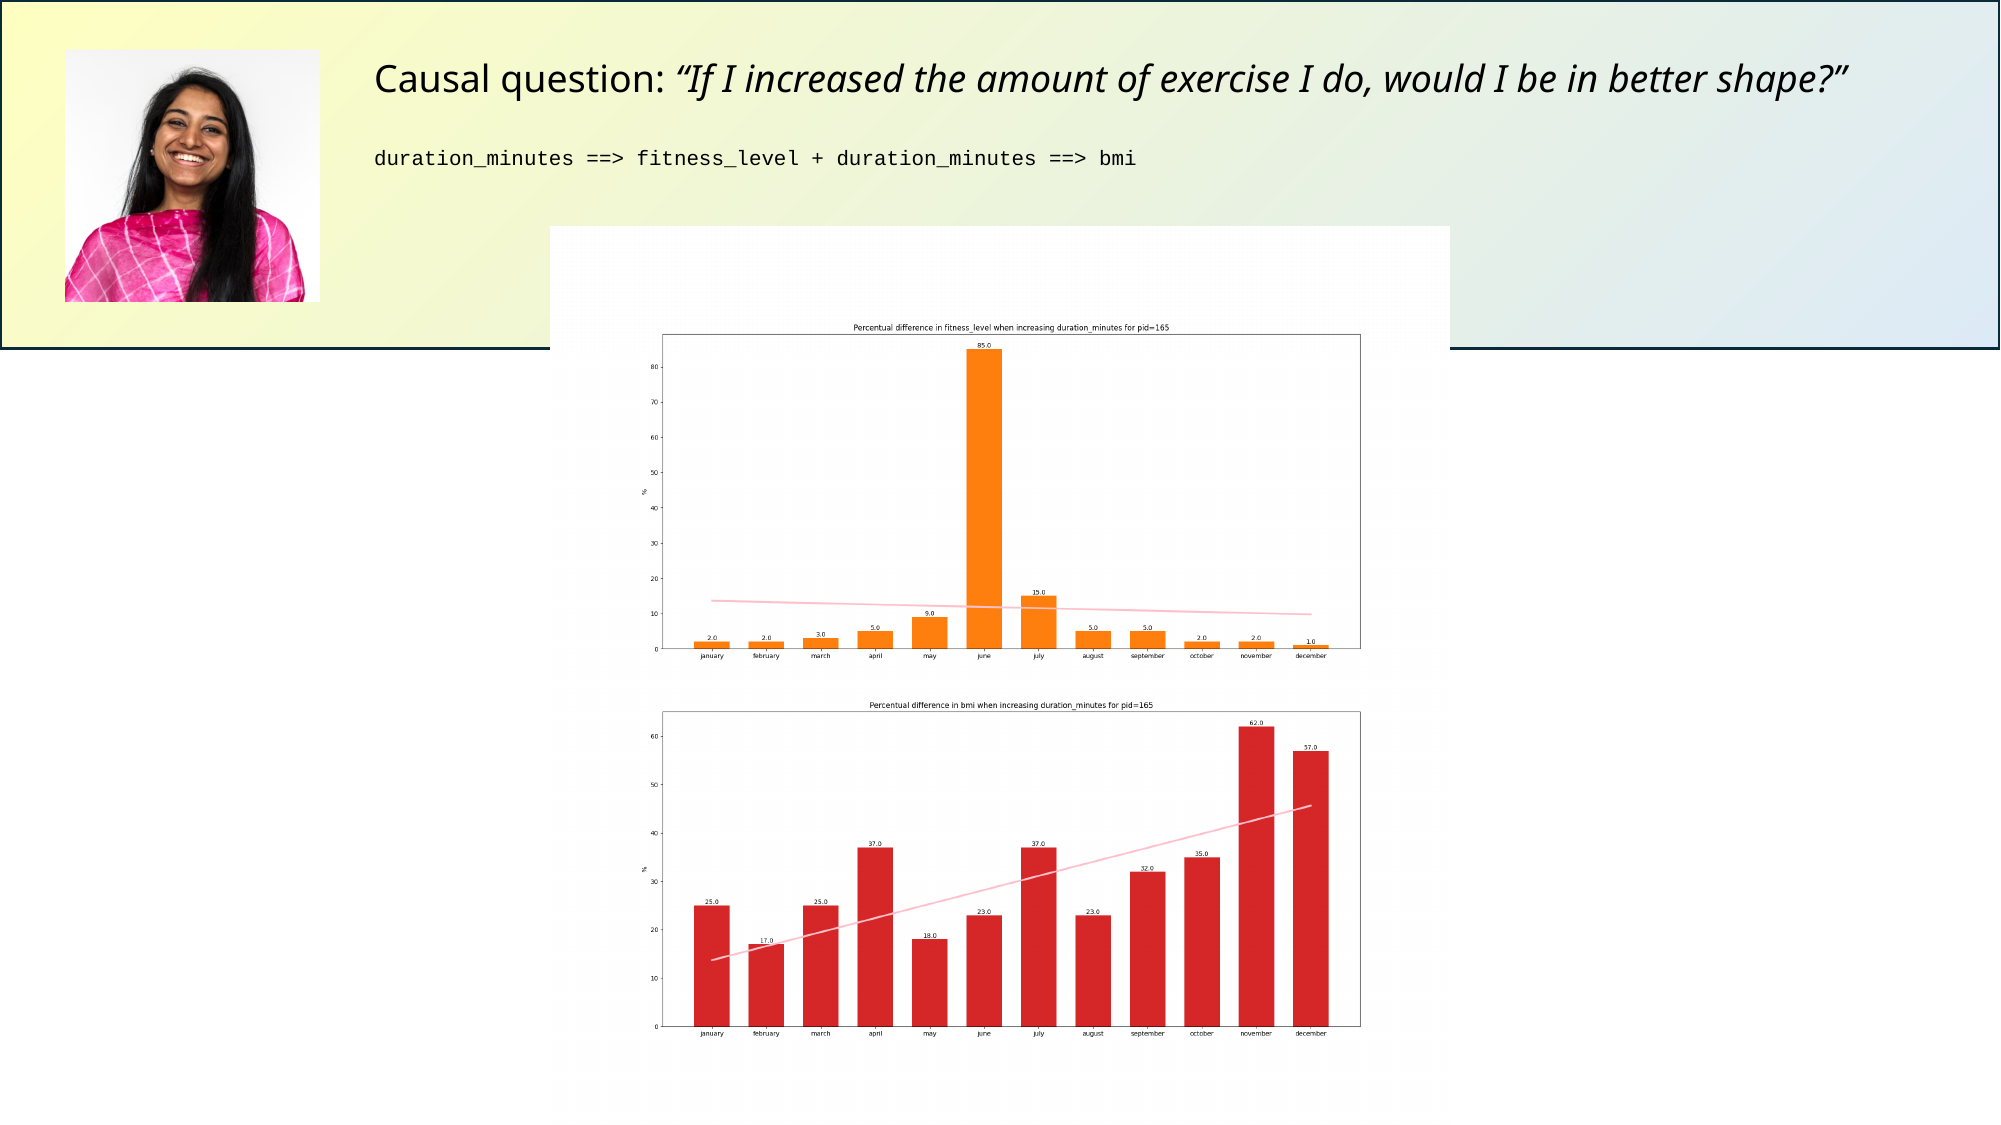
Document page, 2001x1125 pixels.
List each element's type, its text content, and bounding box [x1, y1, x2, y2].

picture [550, 225, 1450, 1125]
text_box Causal question: “If I increased the amount of exercise I do, would I be in better shape?” duration_minutes ==> fitness_level + duration_minutes ==> bmi [359, 47, 1863, 177]
picture [65, 46, 321, 302]
text_box [0, 0, 2000, 350]
